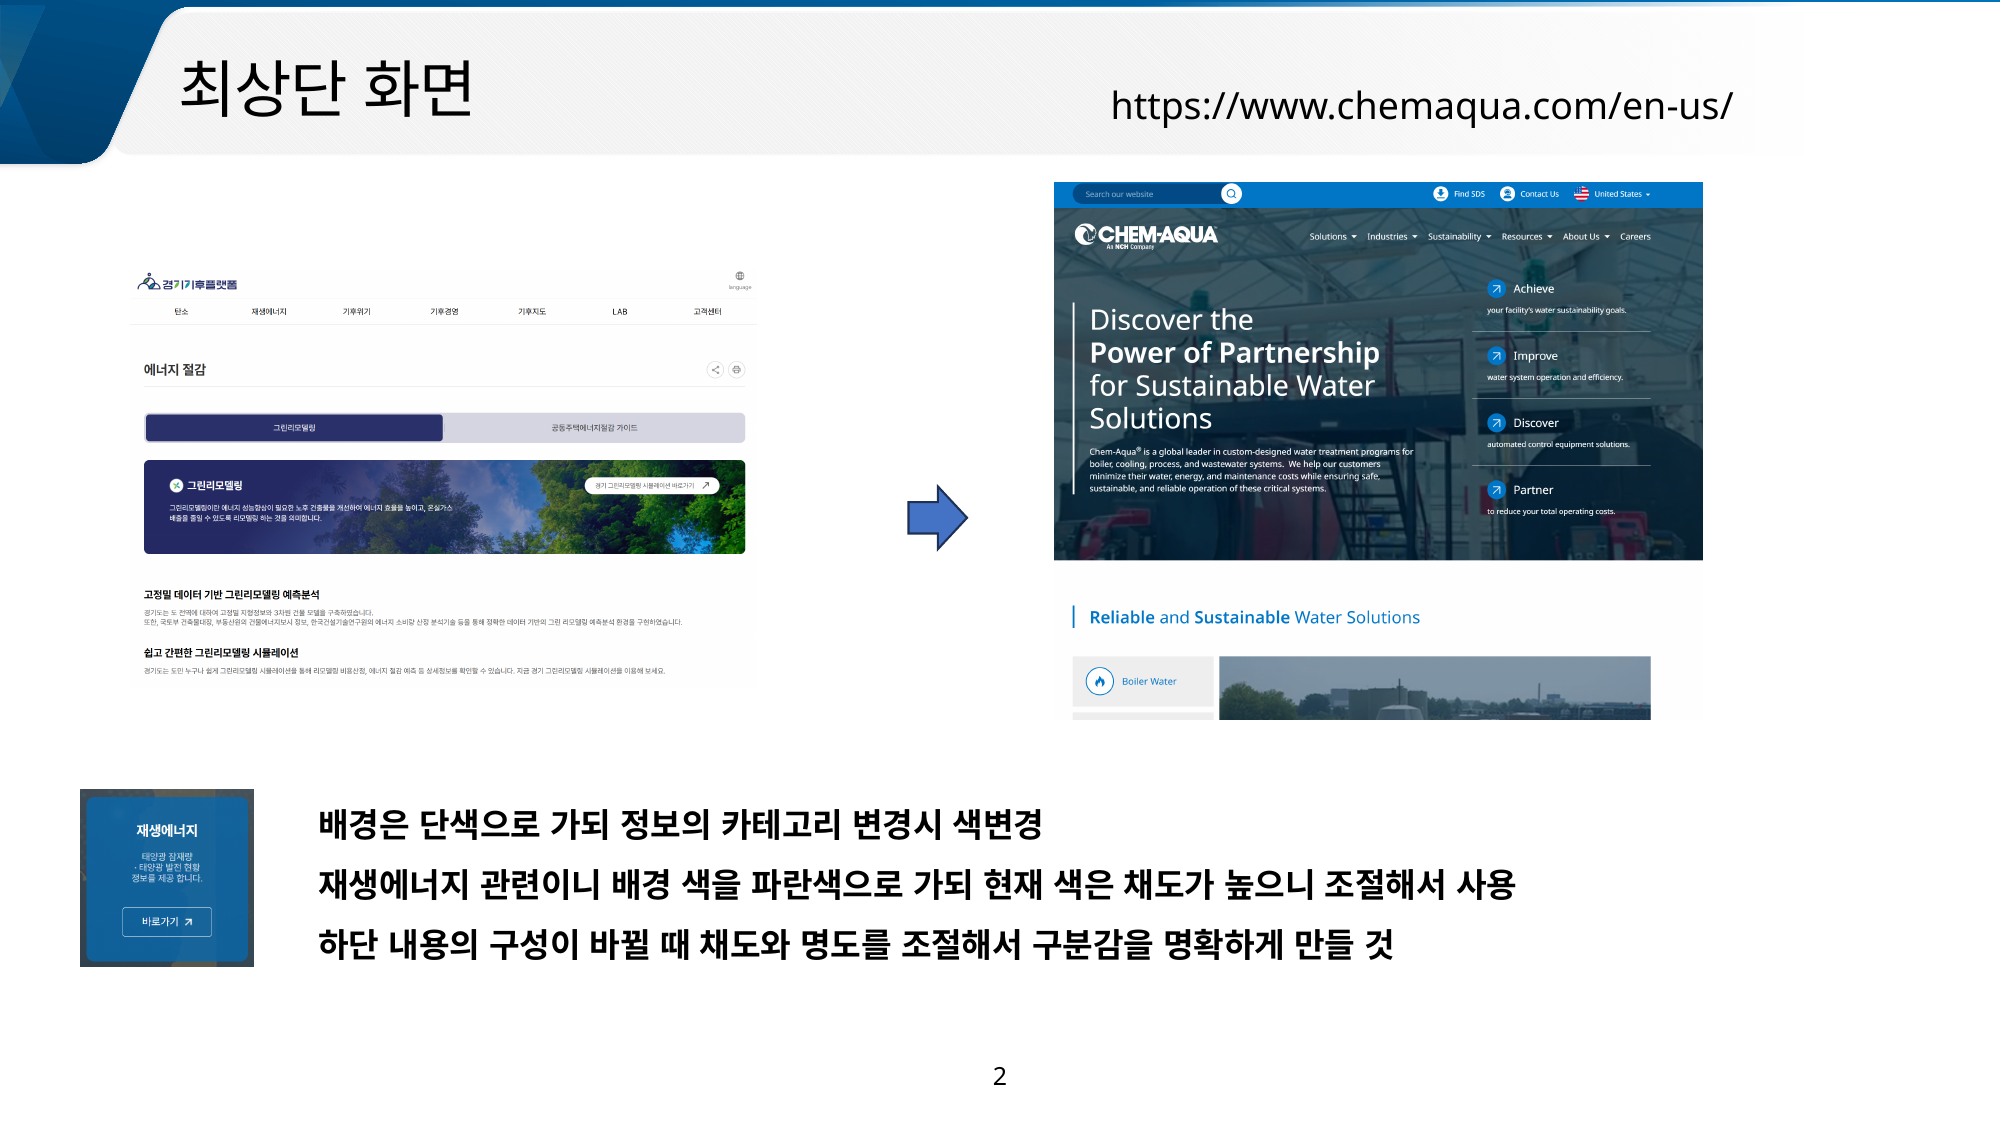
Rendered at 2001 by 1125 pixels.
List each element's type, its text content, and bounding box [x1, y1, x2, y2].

text_box [907, 483, 969, 552]
picture [80, 789, 254, 967]
picture [130, 269, 757, 689]
text_box 배경은 단색으로 가되 정보의 카테고리 변경시 색변경 재생에너지 관련이니 배경 색을 파란색으로 가되 현재 색은 채도가 높으니 조절해서 사용 하단 내용의 구성이 바뀔 때 채도와 명도를 조절해서 구분감을 명확하게 만들 것 [303, 777, 1793, 1032]
text_box https://www.chemaqua.com/en-us/ [1095, 74, 1805, 135]
picture [1054, 182, 1703, 720]
text_box 최상단 화면 [178, 49, 1551, 125]
